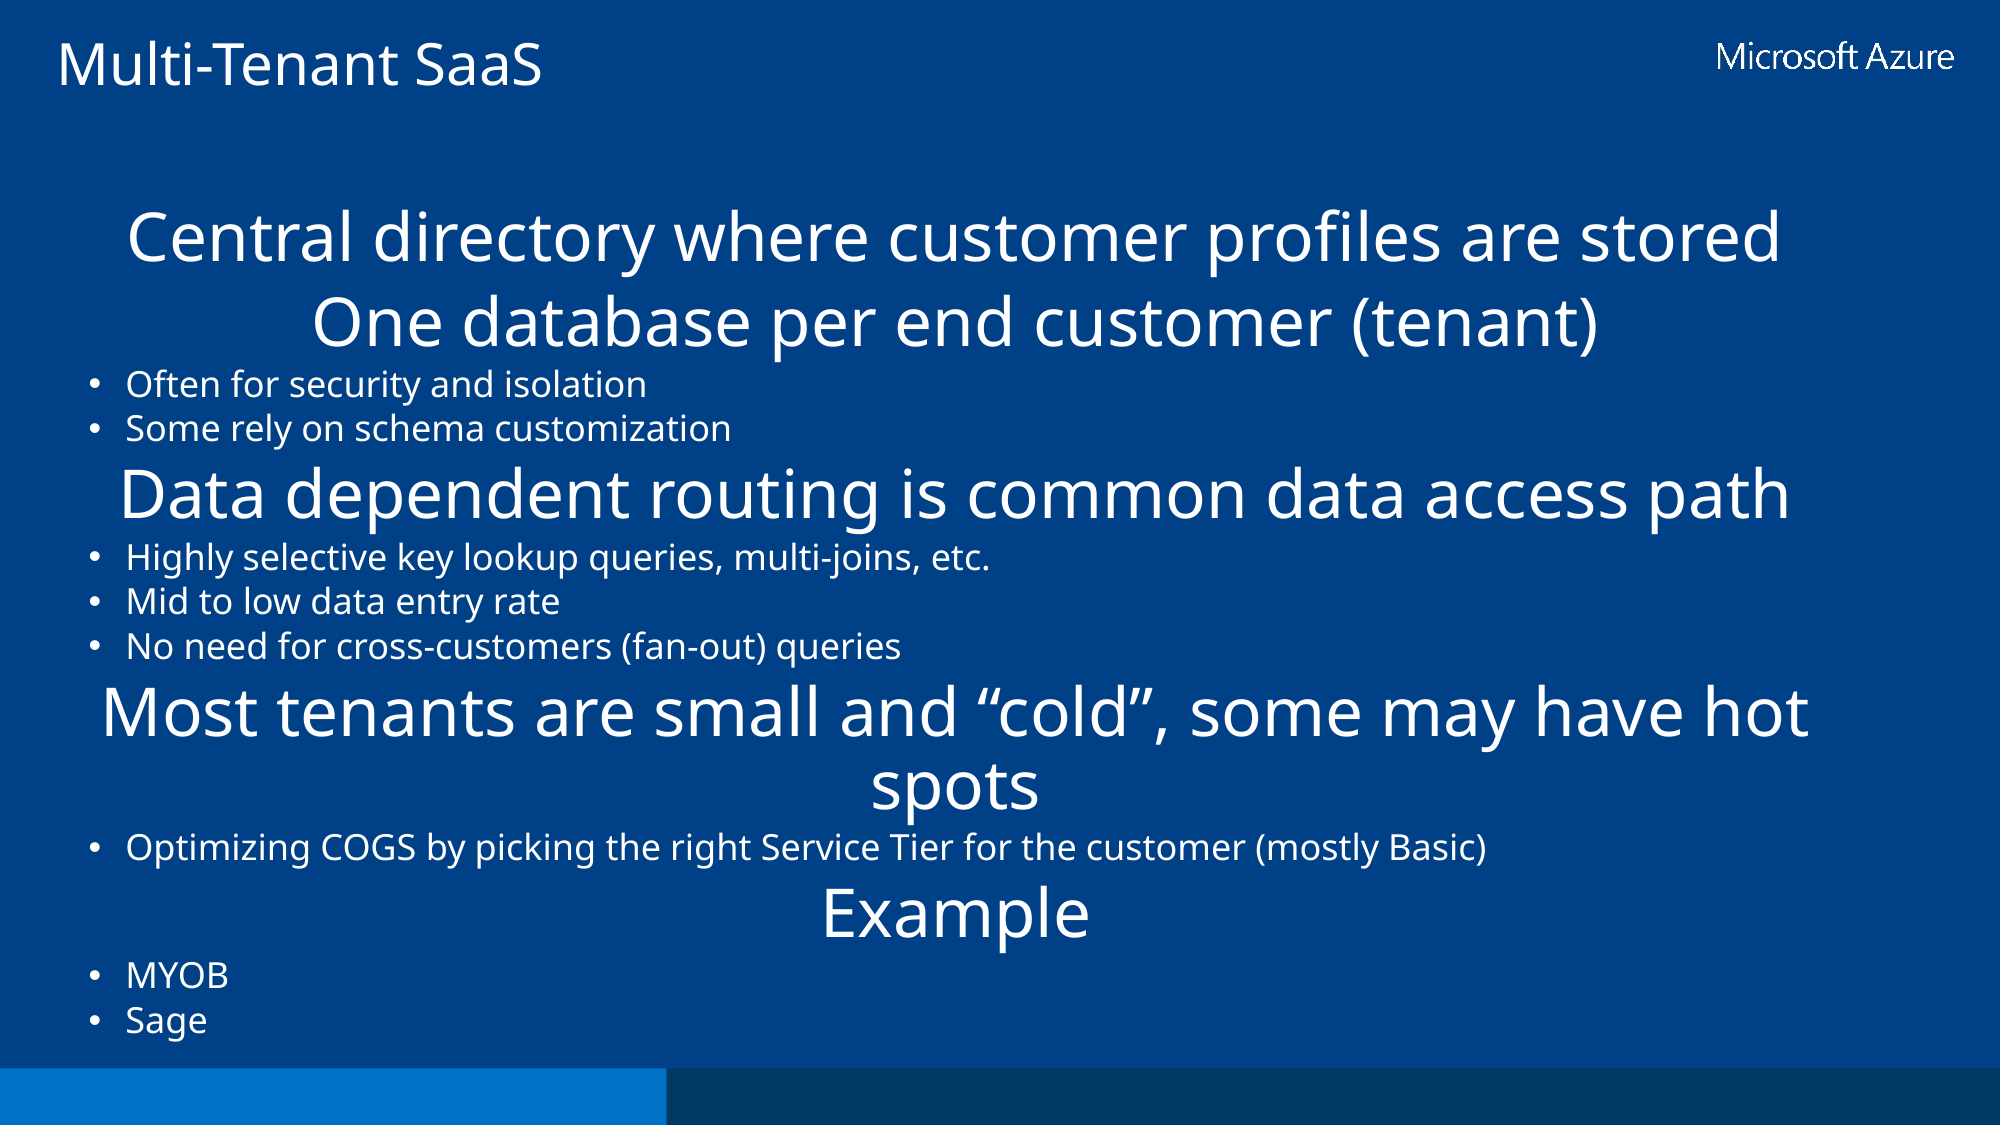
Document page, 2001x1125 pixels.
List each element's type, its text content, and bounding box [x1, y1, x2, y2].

title Multi-Tenant SaaS [0, 0, 2000, 134]
list Central directory where customer profiles are stored One database per end customer (tenant) Often for security and isolation Some rely on schema customization Data dependent routing is common data access path Highly selective key lookup queries, multi-joins, etc. Mid to low data entry rate No need for cross-customers (fan-out) queries Most tenants are small and “cold”, some may have hot spots Optimizing COGS by picking the right Service Tier for the customer (mostly Basic) Example MYOB Sage [0, 195, 1912, 1050]
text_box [0, 1068, 2000, 1125]
